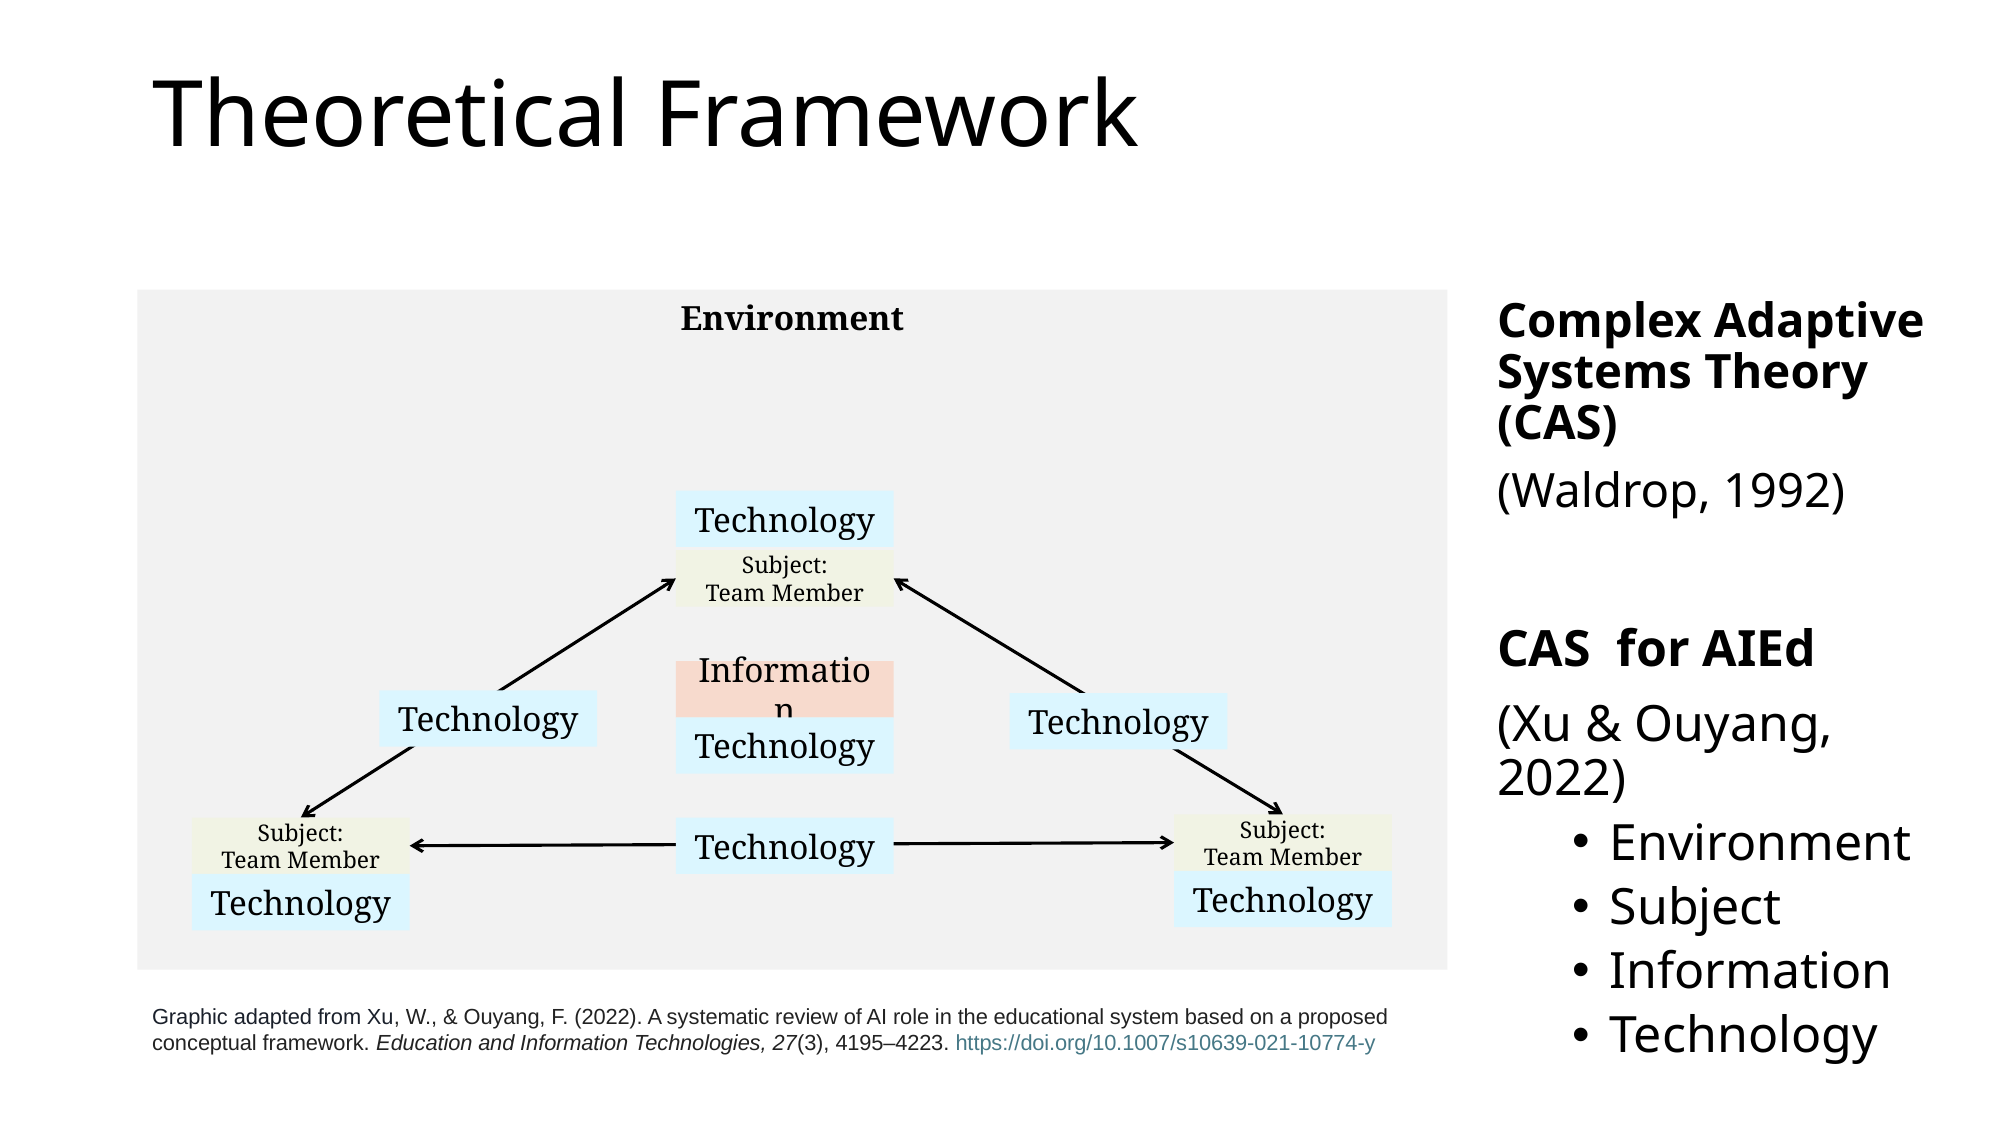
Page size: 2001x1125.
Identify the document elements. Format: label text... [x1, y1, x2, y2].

text_box Graphic adapted from Xu, W., & Ouyang, F. (2022). A systematic review of AI role in the educational system based on a proposed conceptual framework. Education and Information Technologies, 27(3), 4195–4223. https://doi.org/10.1007/s10639-021-10774-y [137, 994, 1448, 1062]
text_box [136, 289, 1448, 971]
title Theoretical Framework [137, 59, 1863, 278]
list Complex Adaptive Systems Theory (CAS) (Waldrop, 1992) [1482, 289, 1952, 530]
text_box CAS for AIEd (Xu & Ouyang, 2022) Environment Subject Information Technology [1482, 616, 1952, 995]
